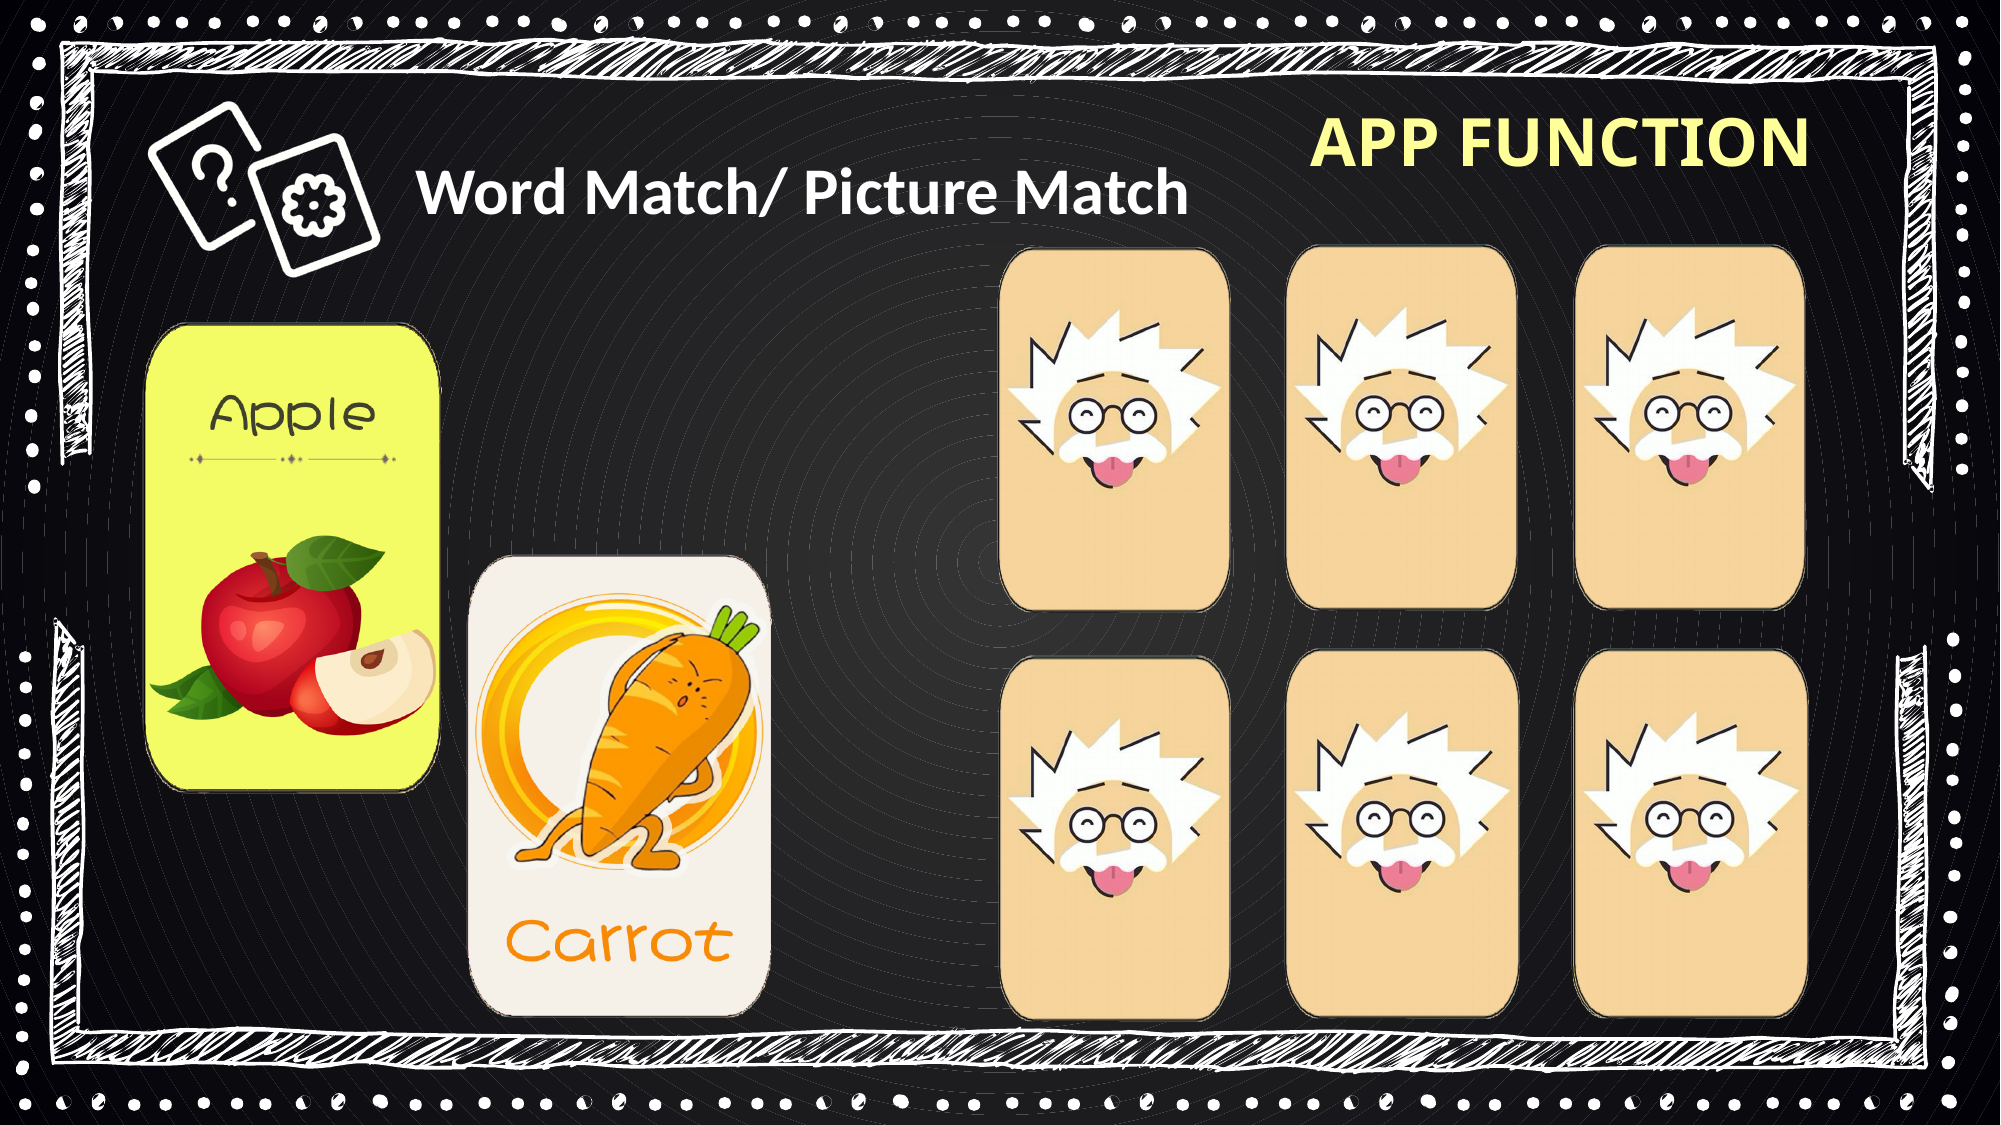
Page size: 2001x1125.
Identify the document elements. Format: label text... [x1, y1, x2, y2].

picture [997, 241, 1231, 618]
picture [1571, 642, 1809, 1025]
picture [1573, 238, 1806, 616]
picture [466, 547, 772, 1024]
picture [1284, 238, 1518, 616]
picture [130, 50, 443, 800]
picture [1284, 642, 1520, 1025]
picture [998, 649, 1231, 1027]
text_box APP FUNCTION [1295, 92, 1941, 188]
text_box Word Match/ Picture Match [401, 140, 1402, 236]
